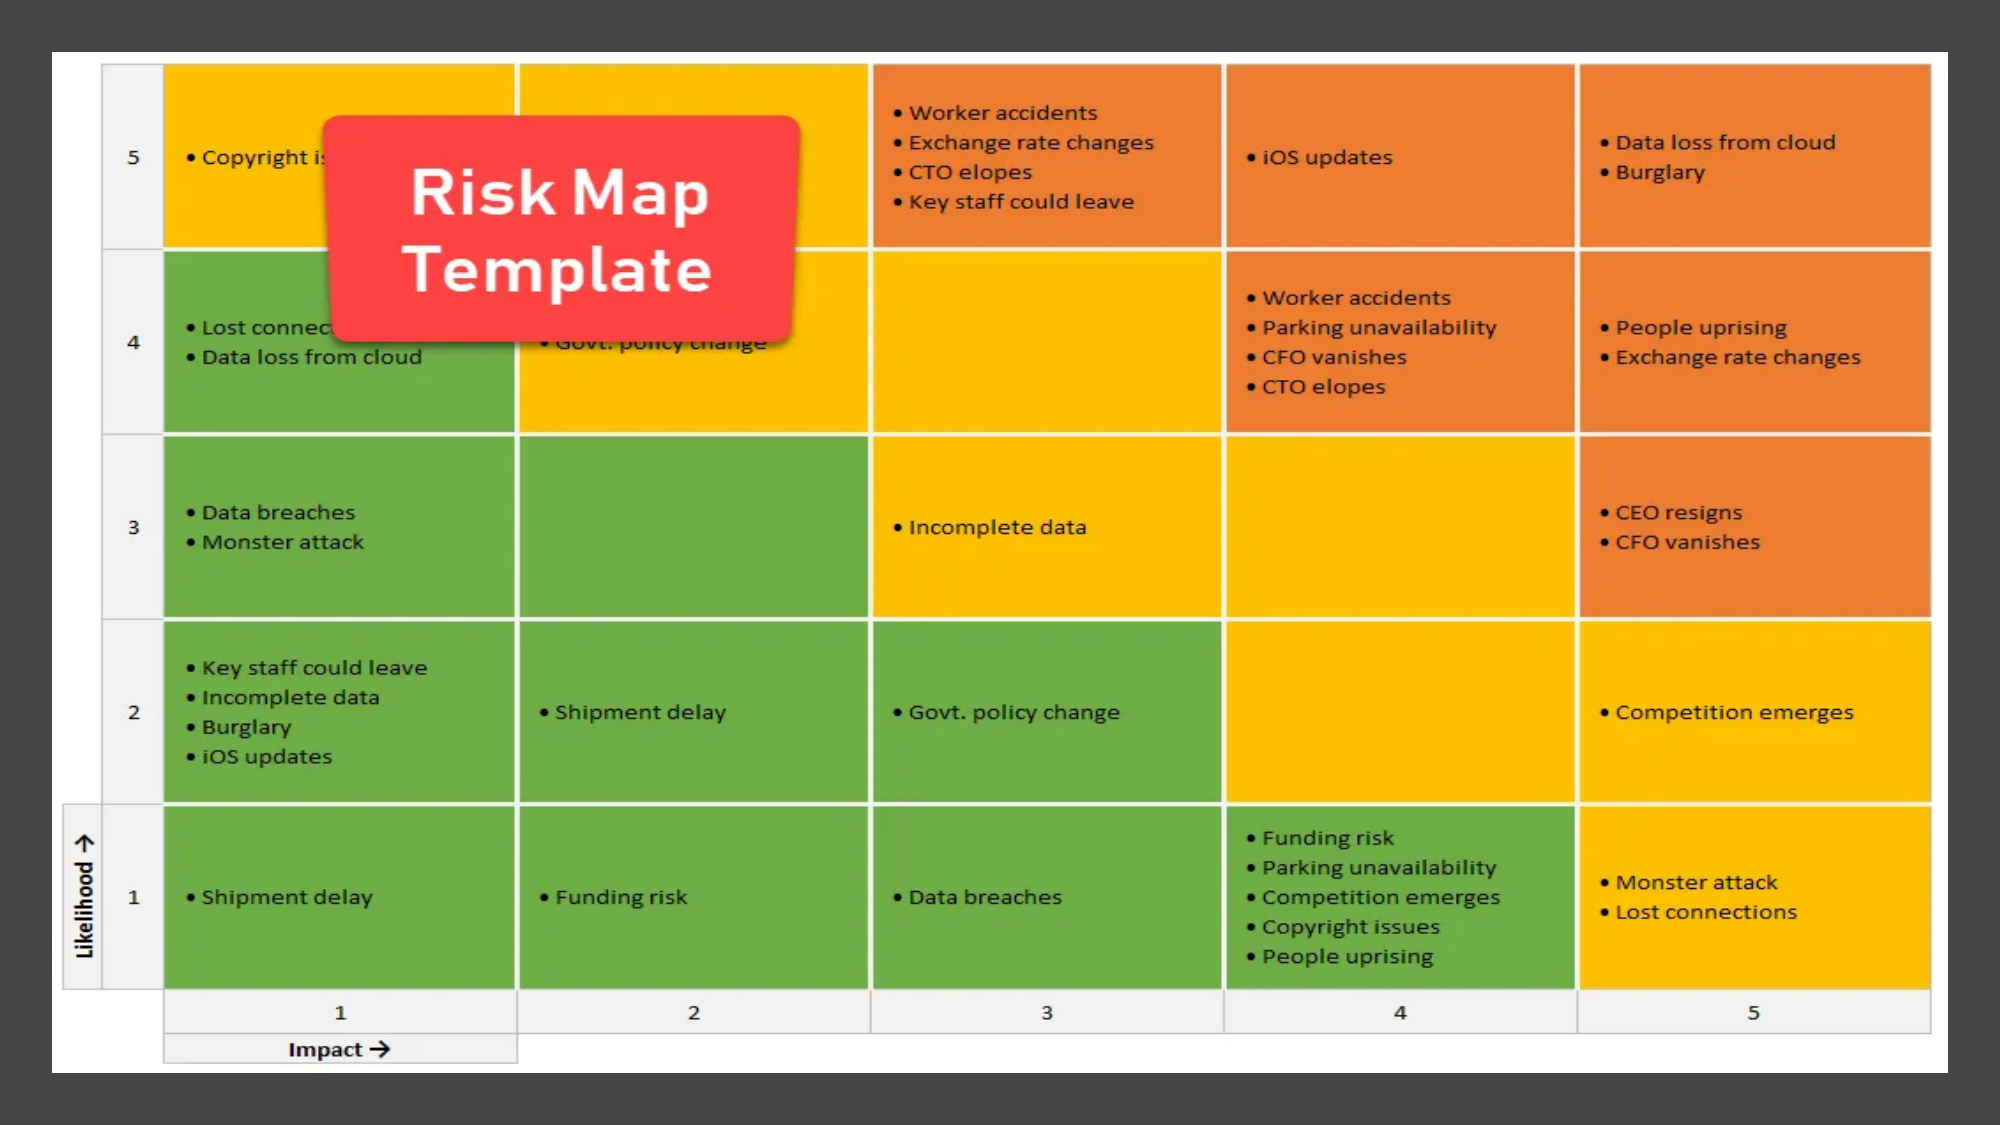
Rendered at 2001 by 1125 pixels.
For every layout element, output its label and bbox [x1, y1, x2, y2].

list [52, 52, 1948, 1073]
